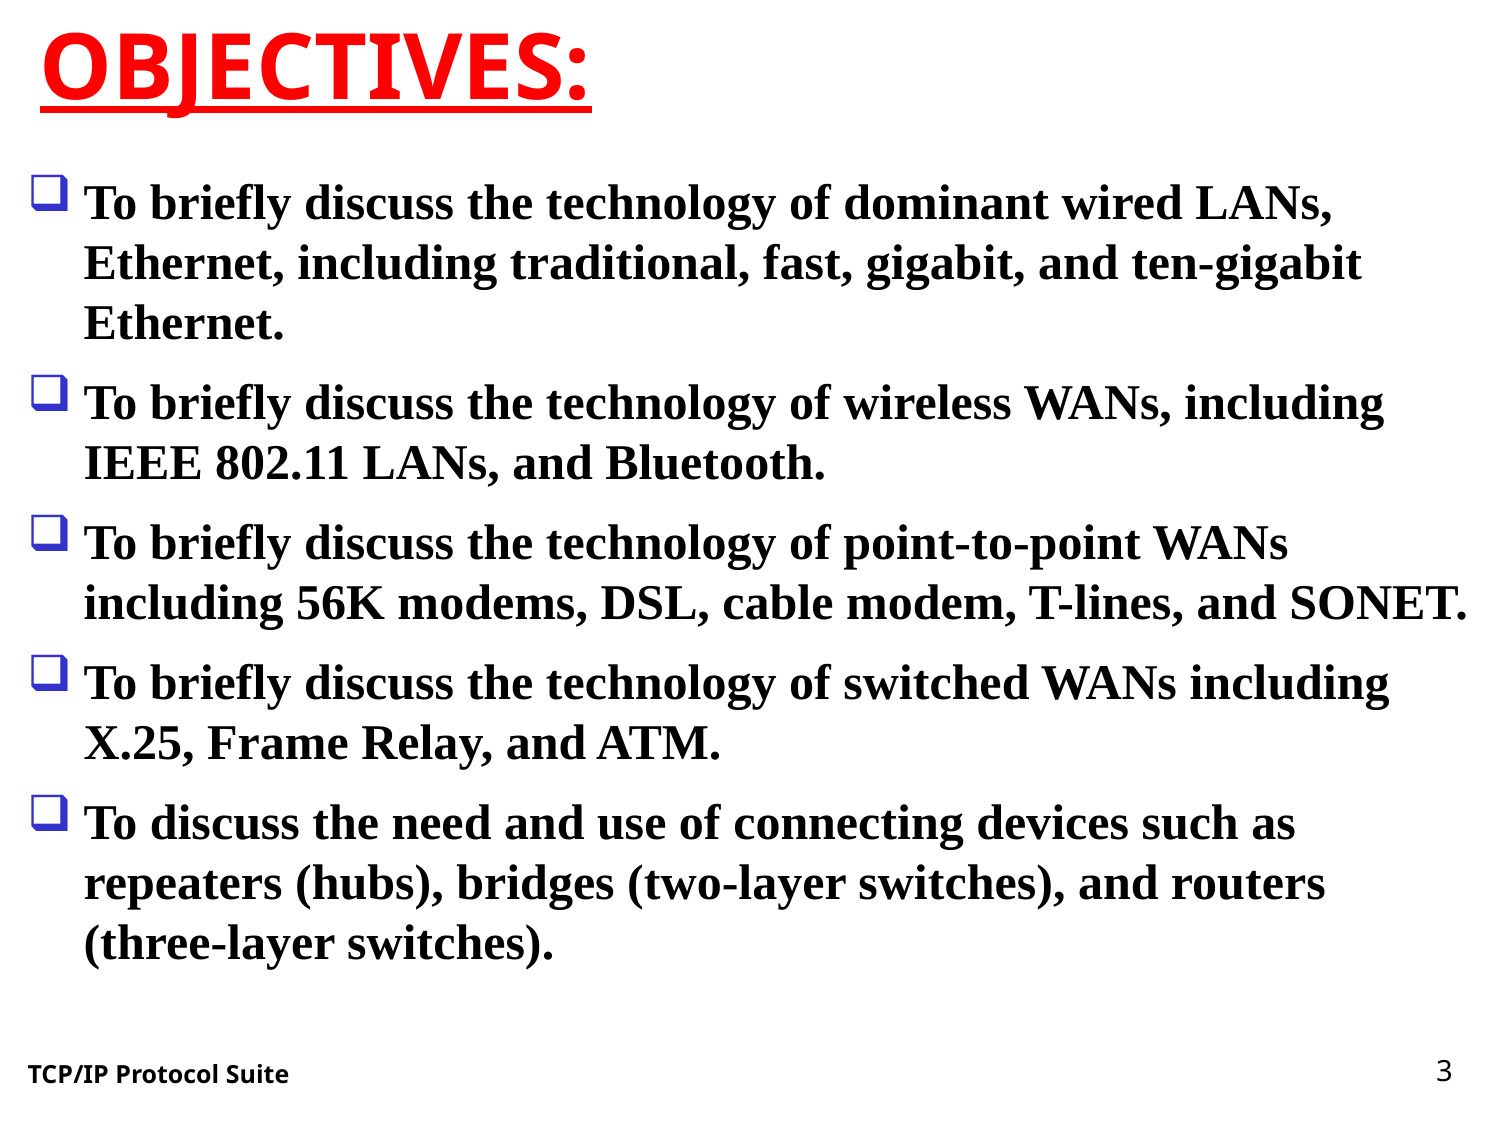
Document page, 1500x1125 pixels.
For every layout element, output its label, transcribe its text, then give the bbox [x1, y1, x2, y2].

title OBJECTIVES: [24, 0, 1375, 162]
slide_number 3 [1155, 1038, 1468, 1100]
text_box To briefly discuss the technology of dominant wired LANs, Ethernet, including traditional, fast, gigabit, and ten-gigabit Ethernet. To briefly discuss the technology of wireless WANs, including IEEE 802.11 LANs, and Bluetooth. To briefly discuss the technology of point-to-point WANs including 56K modems, DSL, cable modem, T-lines, and SONET. To briefly discuss the technology of switched WANs including X.25, Frame Relay, and ATM. To discuss the need and use of connecting devices such as repeaters (hubs), bridges (two-layer switches), and routers (three-layer switches). [12, 162, 1488, 1038]
footer TCP/IP Protocol Suite [12, 1038, 488, 1100]
